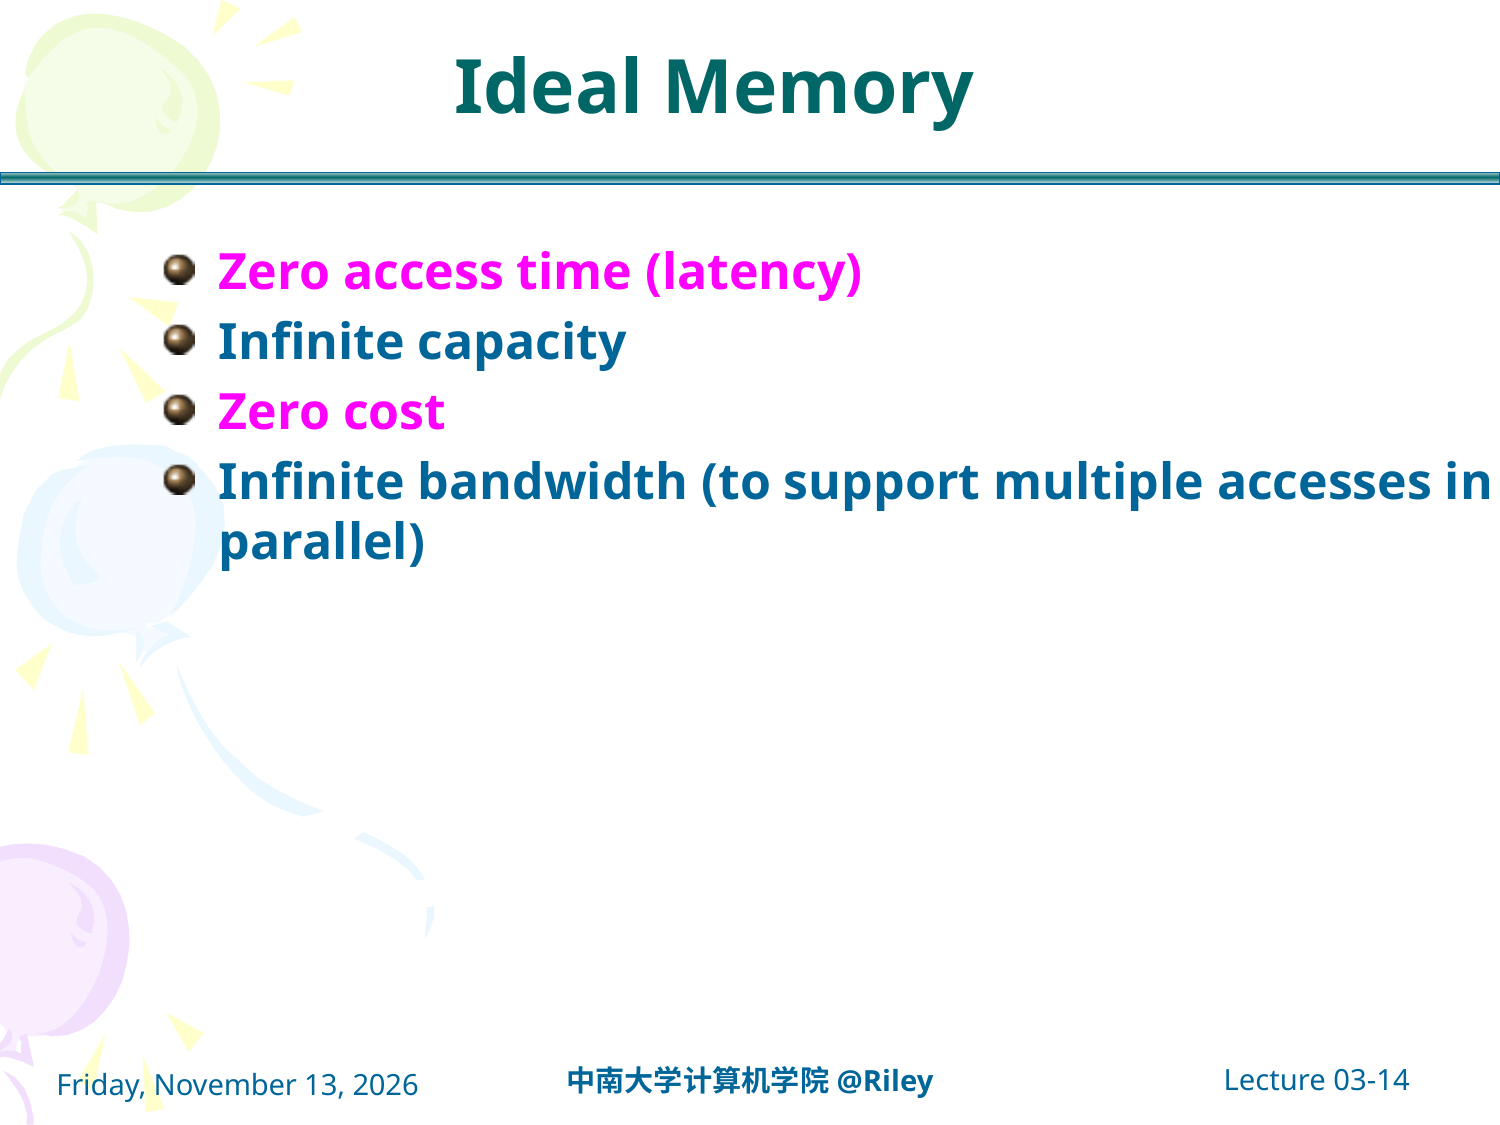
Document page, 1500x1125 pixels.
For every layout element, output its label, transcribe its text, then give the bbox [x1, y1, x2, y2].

slide_number Lecture 03-14 [714, 1053, 1425, 1125]
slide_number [41, 1058, 513, 1106]
list Zero access time (latency) Infinite capacity Zero cost Infinite bandwidth (to support multiple accesses in parallel) [147, 231, 1500, 1084]
picture [162, 463, 195, 495]
picture [162, 323, 195, 355]
title Ideal Memory [77, 0, 1353, 138]
picture [162, 393, 195, 425]
footer 中南大学计算机学院@Riley [512, 1054, 714, 1125]
picture [162, 253, 195, 285]
